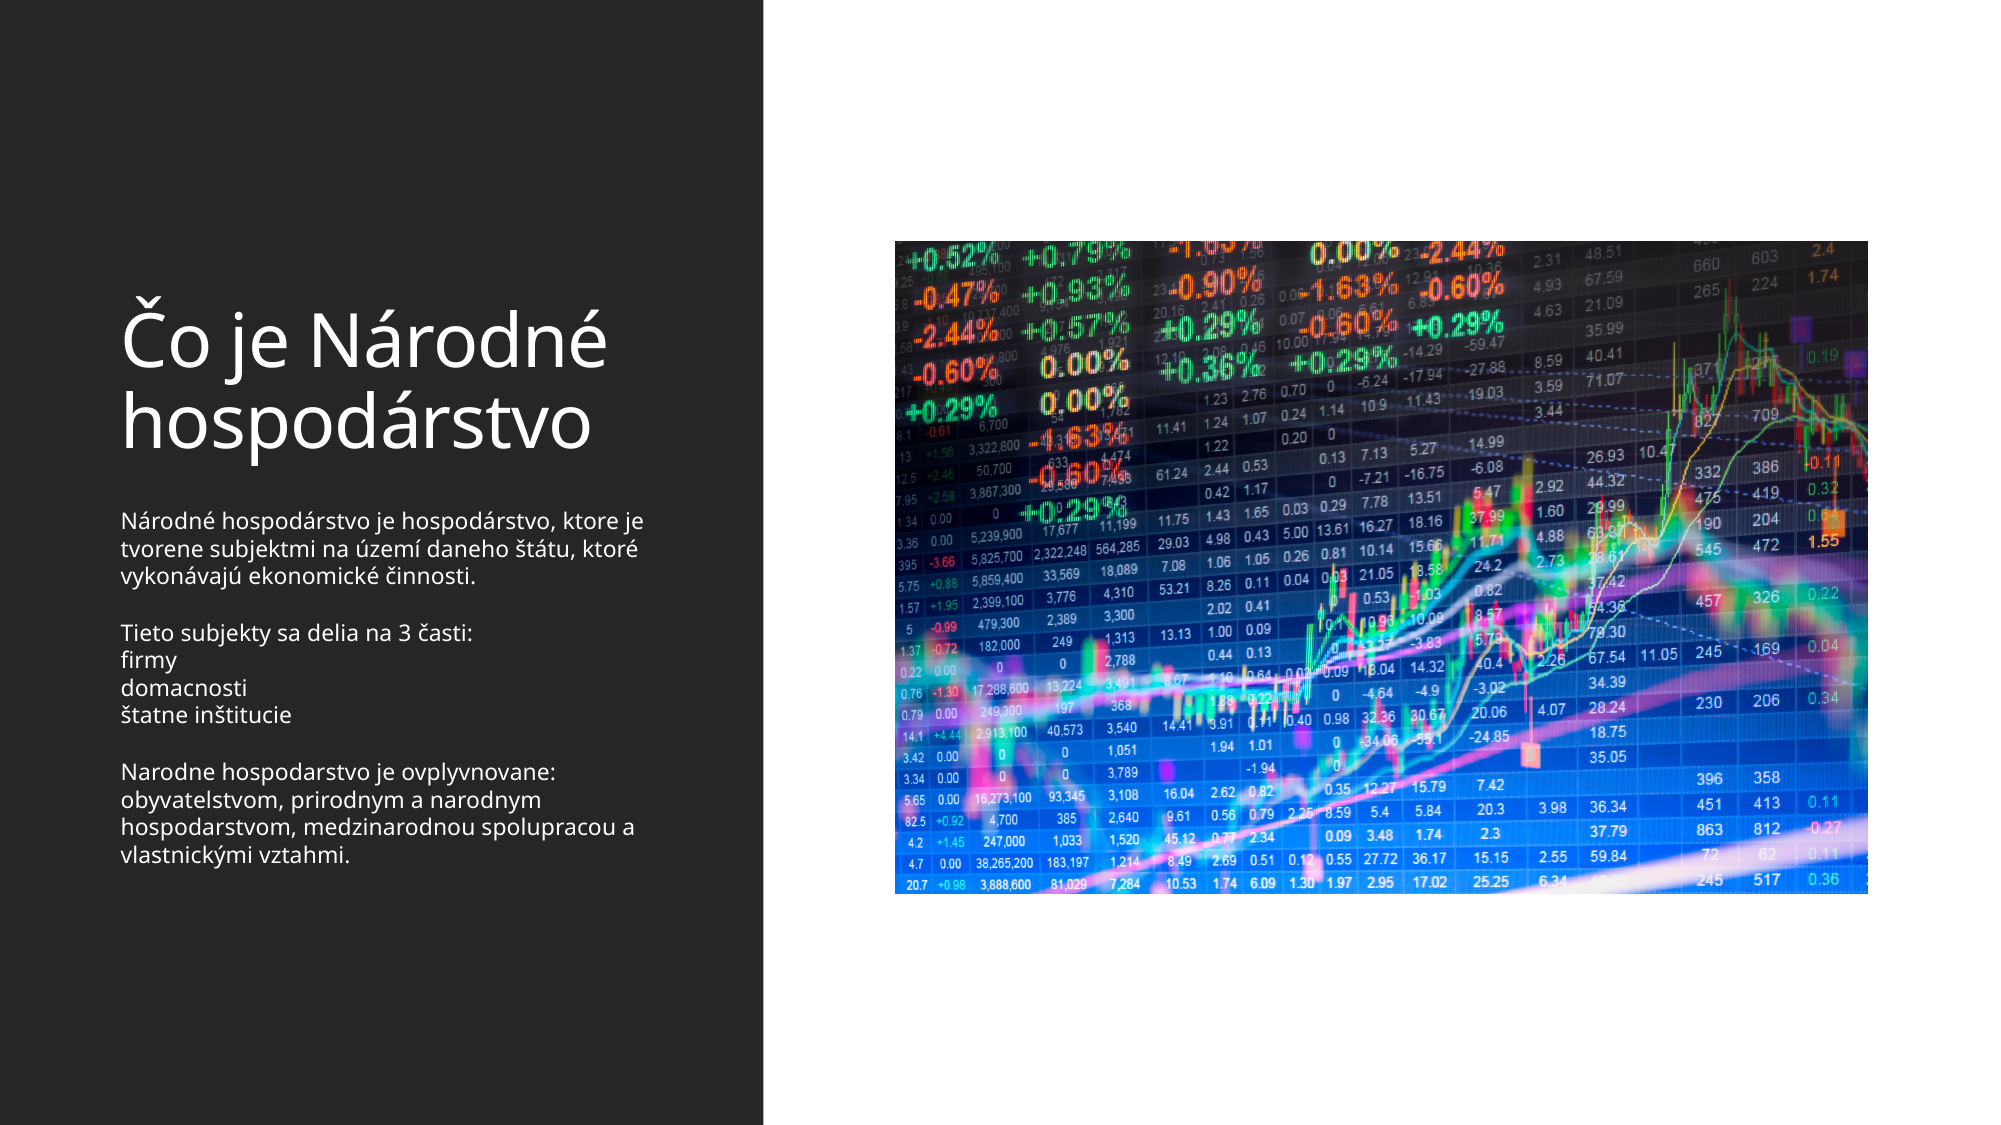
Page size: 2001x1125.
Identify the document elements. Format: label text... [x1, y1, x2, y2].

picture [1119, 885, 1124, 894]
picture [894, 241, 1869, 894]
title Čo je Národné hospodárstvo [105, 128, 683, 473]
list Národné hospodárstvo je hospodárstvo, ktore je tvorene subjektmi na území daneho štátu, ktoré vykonávajú ekonomické činnosti. Tieto subjekty sa delia na 3 časti: firmy domacnosti štatne inštitucie Narodne hospodarstvo je ovplyvnovane: obyvatelstvom, prirodnym a narodnym hospodarstvom, medzinarodnou spolupracou a vlastnickými vztahmi. [105, 499, 683, 1002]
